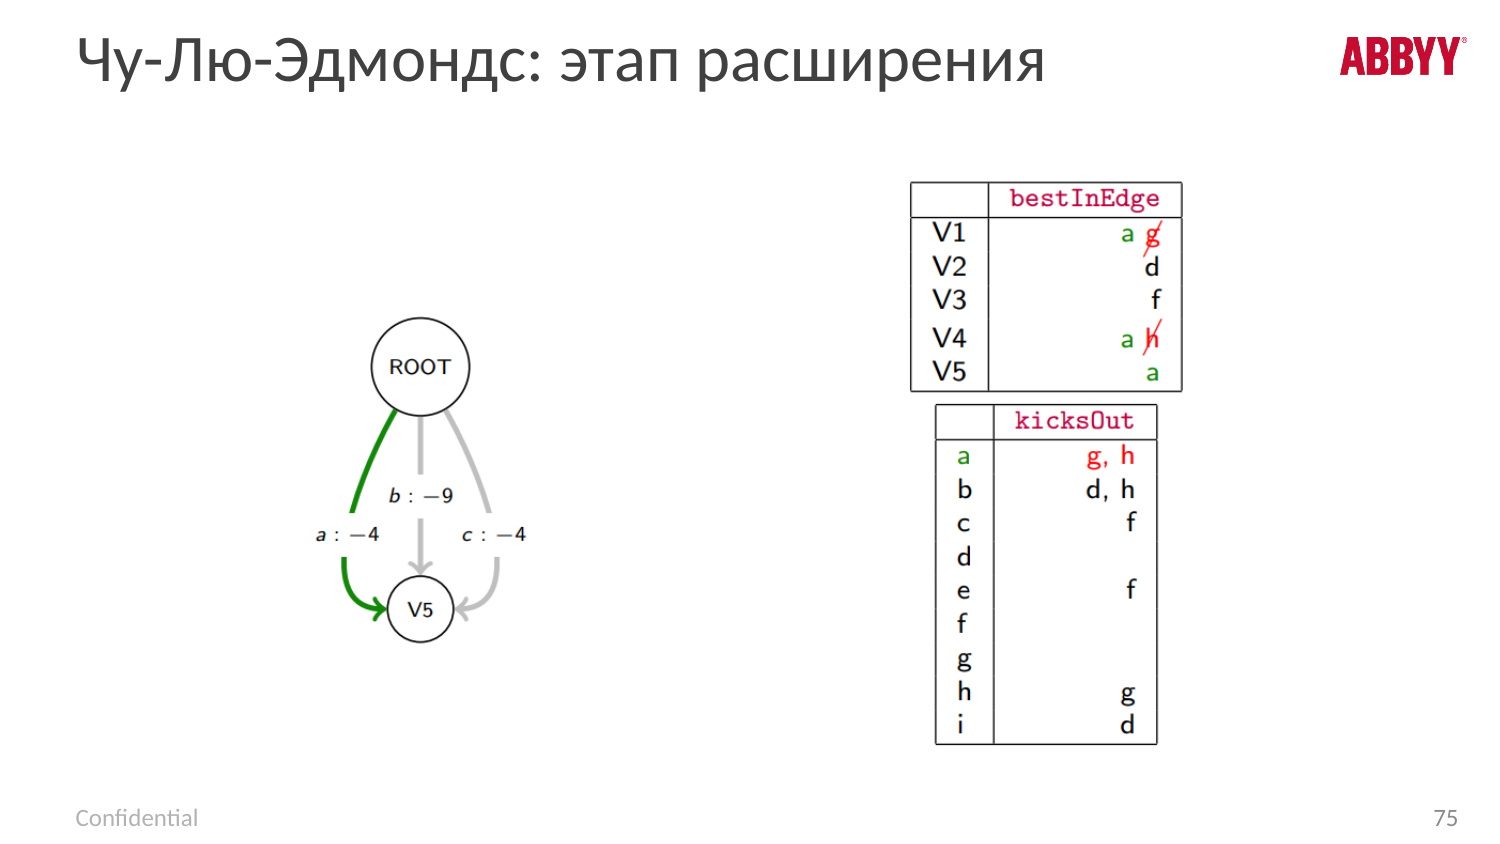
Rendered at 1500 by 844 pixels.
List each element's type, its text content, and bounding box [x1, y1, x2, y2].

title Чу-Лю-Эдмондс: этап расширения [76, 14, 1296, 161]
picture [104, 156, 1201, 775]
picture [1340, 37, 1467, 75]
slide_number 75 [1175, 793, 1459, 830]
footer Confidential [75, 794, 349, 840]
